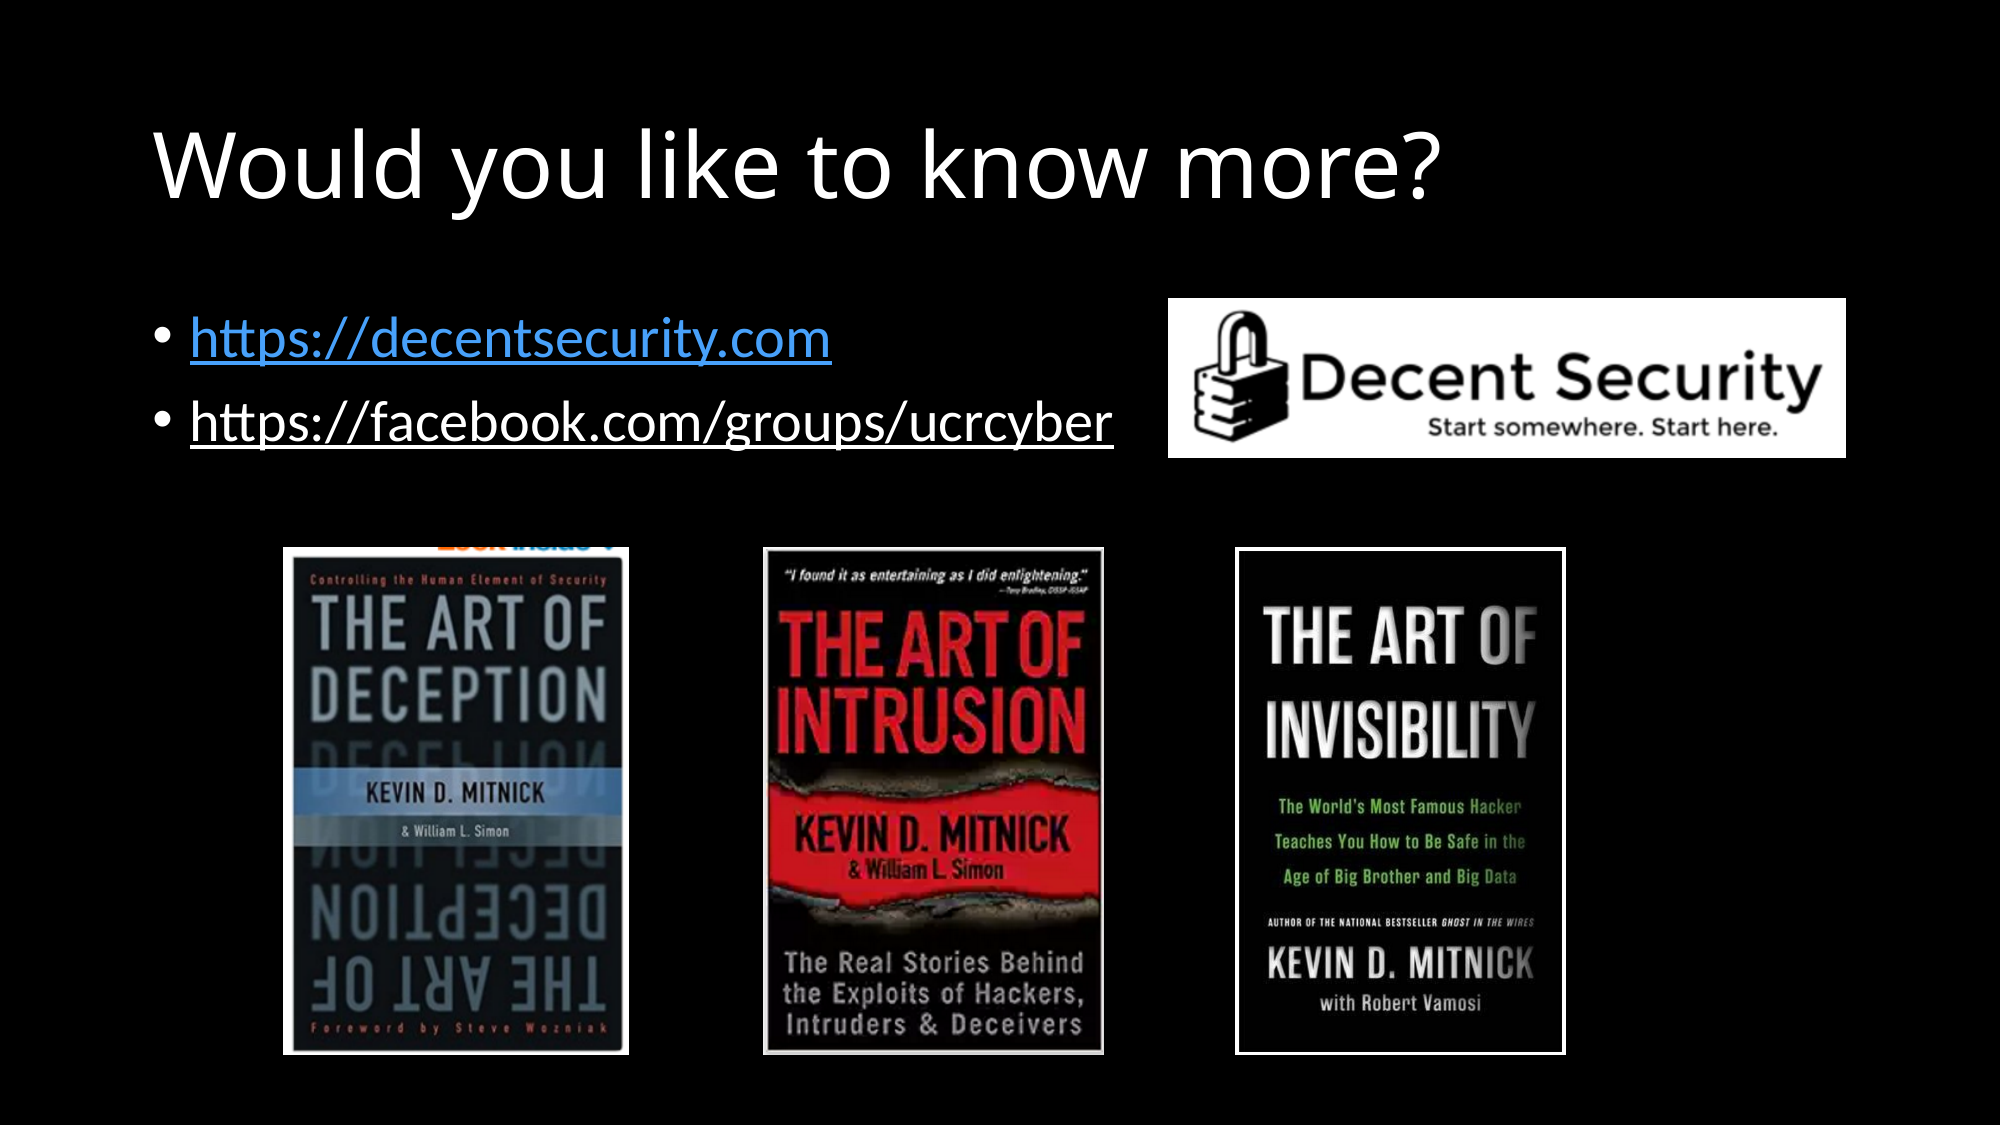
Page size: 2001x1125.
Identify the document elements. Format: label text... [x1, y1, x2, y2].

picture [283, 547, 629, 1055]
title Would you like to know more? [137, 59, 1863, 278]
picture [763, 547, 1104, 1055]
list https://decentsecurity.com https://facebook.com/groups/ucrcyber [137, 299, 1863, 1014]
picture [1168, 298, 1846, 458]
picture [1235, 547, 1566, 1055]
